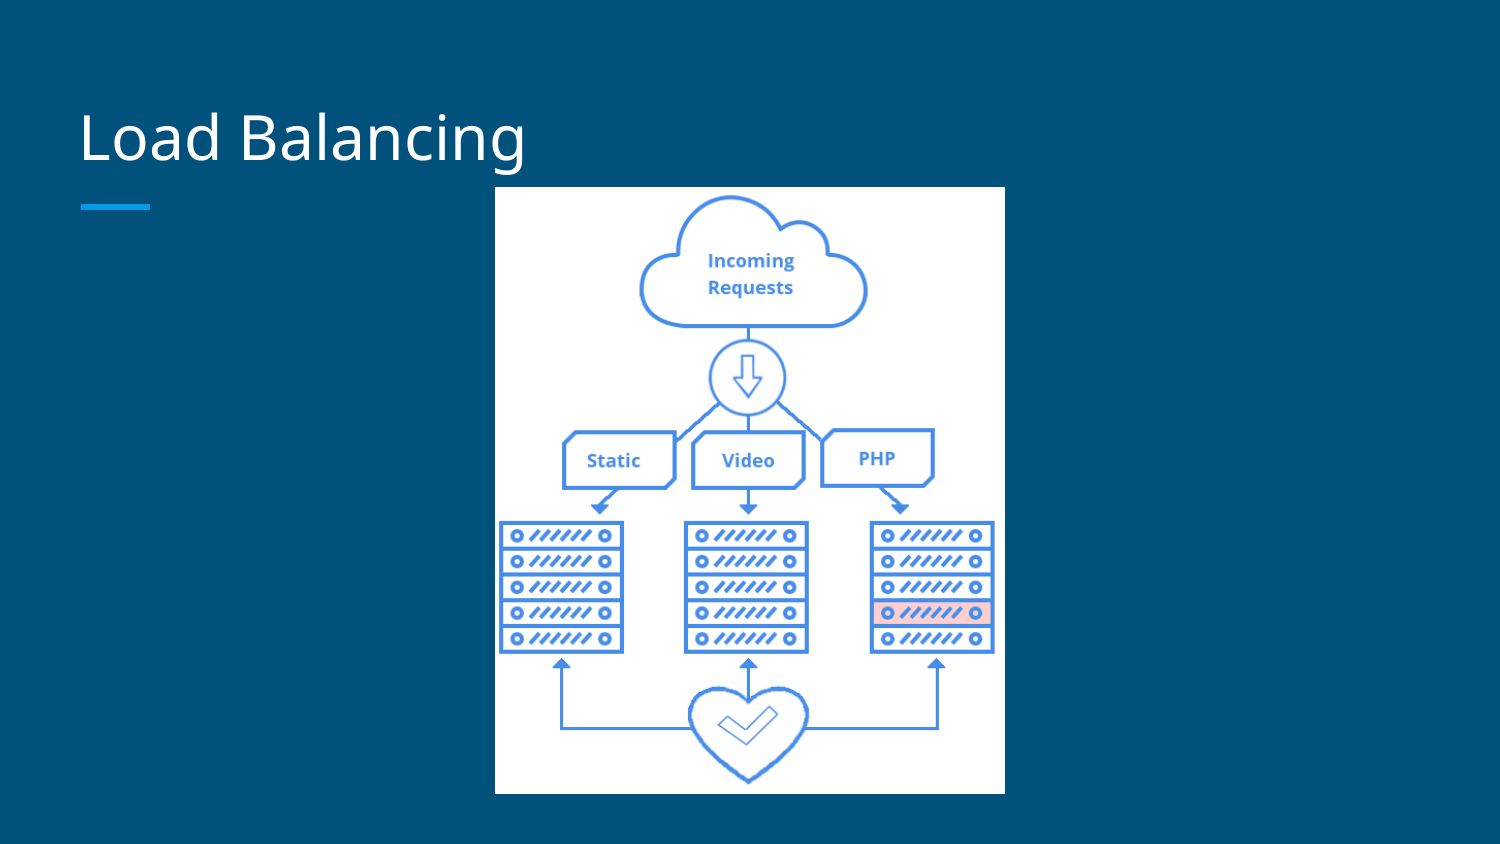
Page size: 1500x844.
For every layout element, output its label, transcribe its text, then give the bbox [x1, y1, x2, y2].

picture [496, 188, 1004, 793]
title Load Balancing [63, 75, 1437, 188]
